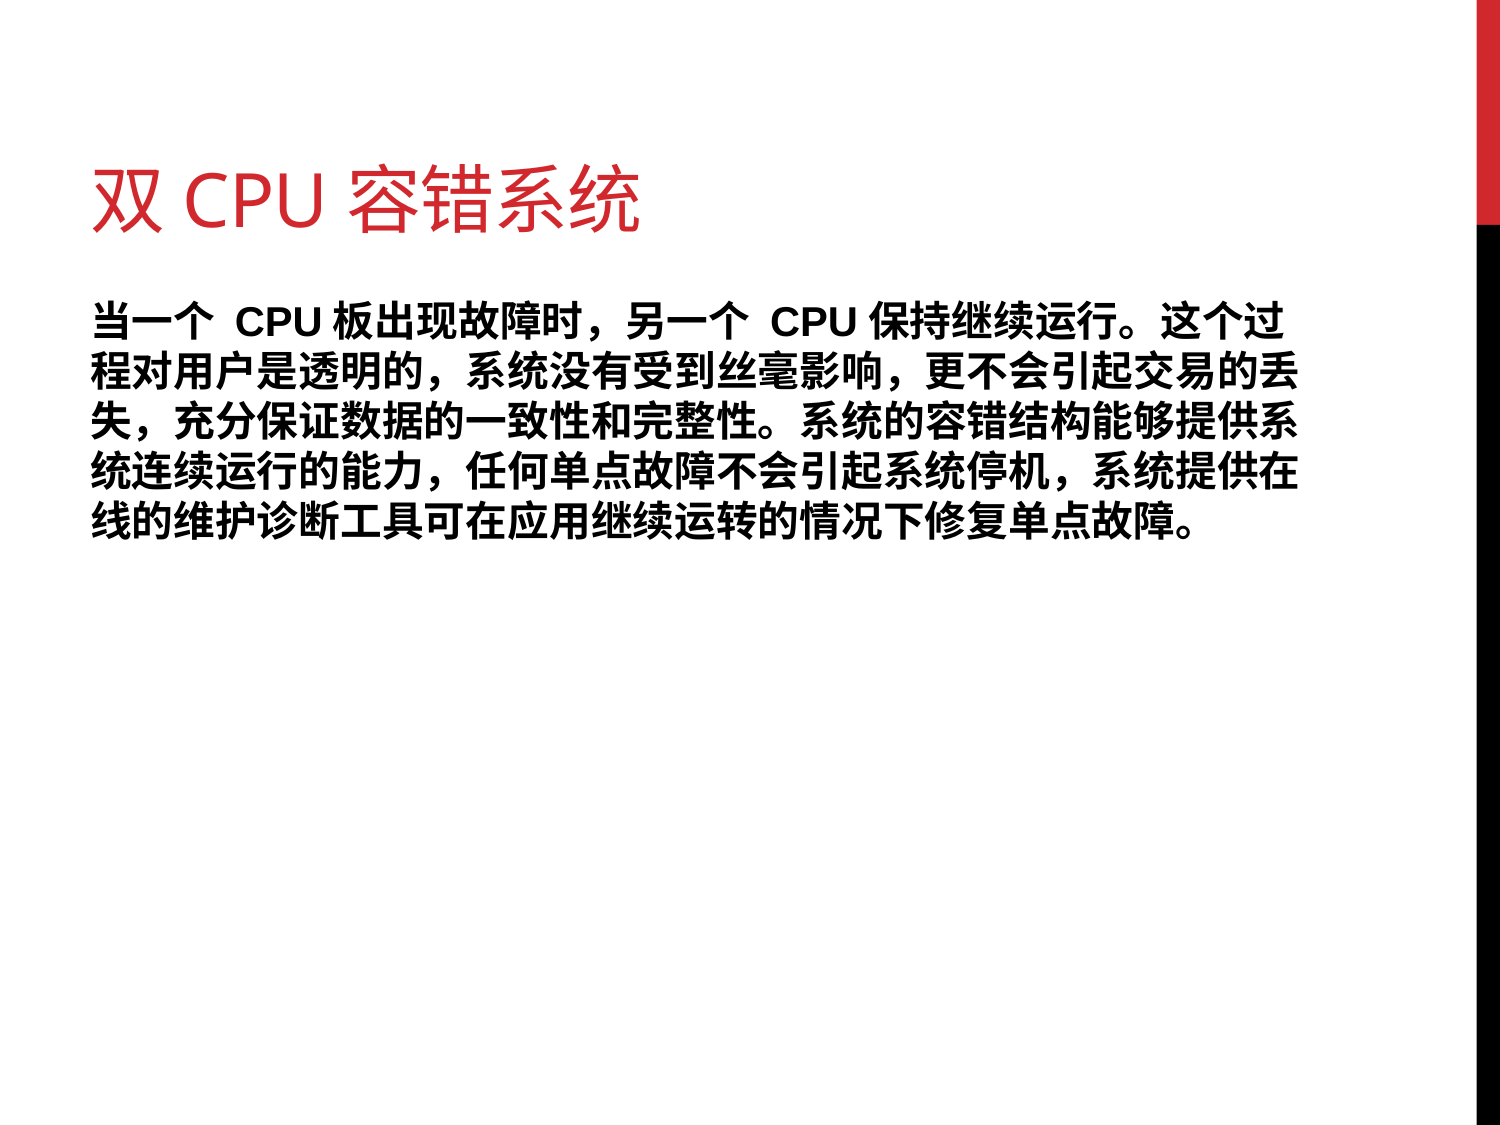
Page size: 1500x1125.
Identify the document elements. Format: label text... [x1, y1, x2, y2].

title 双CPU容错系统 [75, 24, 1025, 250]
list 当一个 CPU板出现故障时，另一个 CPU保持继续运行。这个过程对用户是透明的，系统没有受到丝毫影响，更不会引起交易的丢失，充分保证数据的一致性和完整性。系统的容错结构能够提供系统连续运行的能力，任何单点故障不会引起系统停机，系统提供在线的维护诊断工具可在应用继续运转的情况下修复单点故障。 [75, 287, 1325, 1005]
